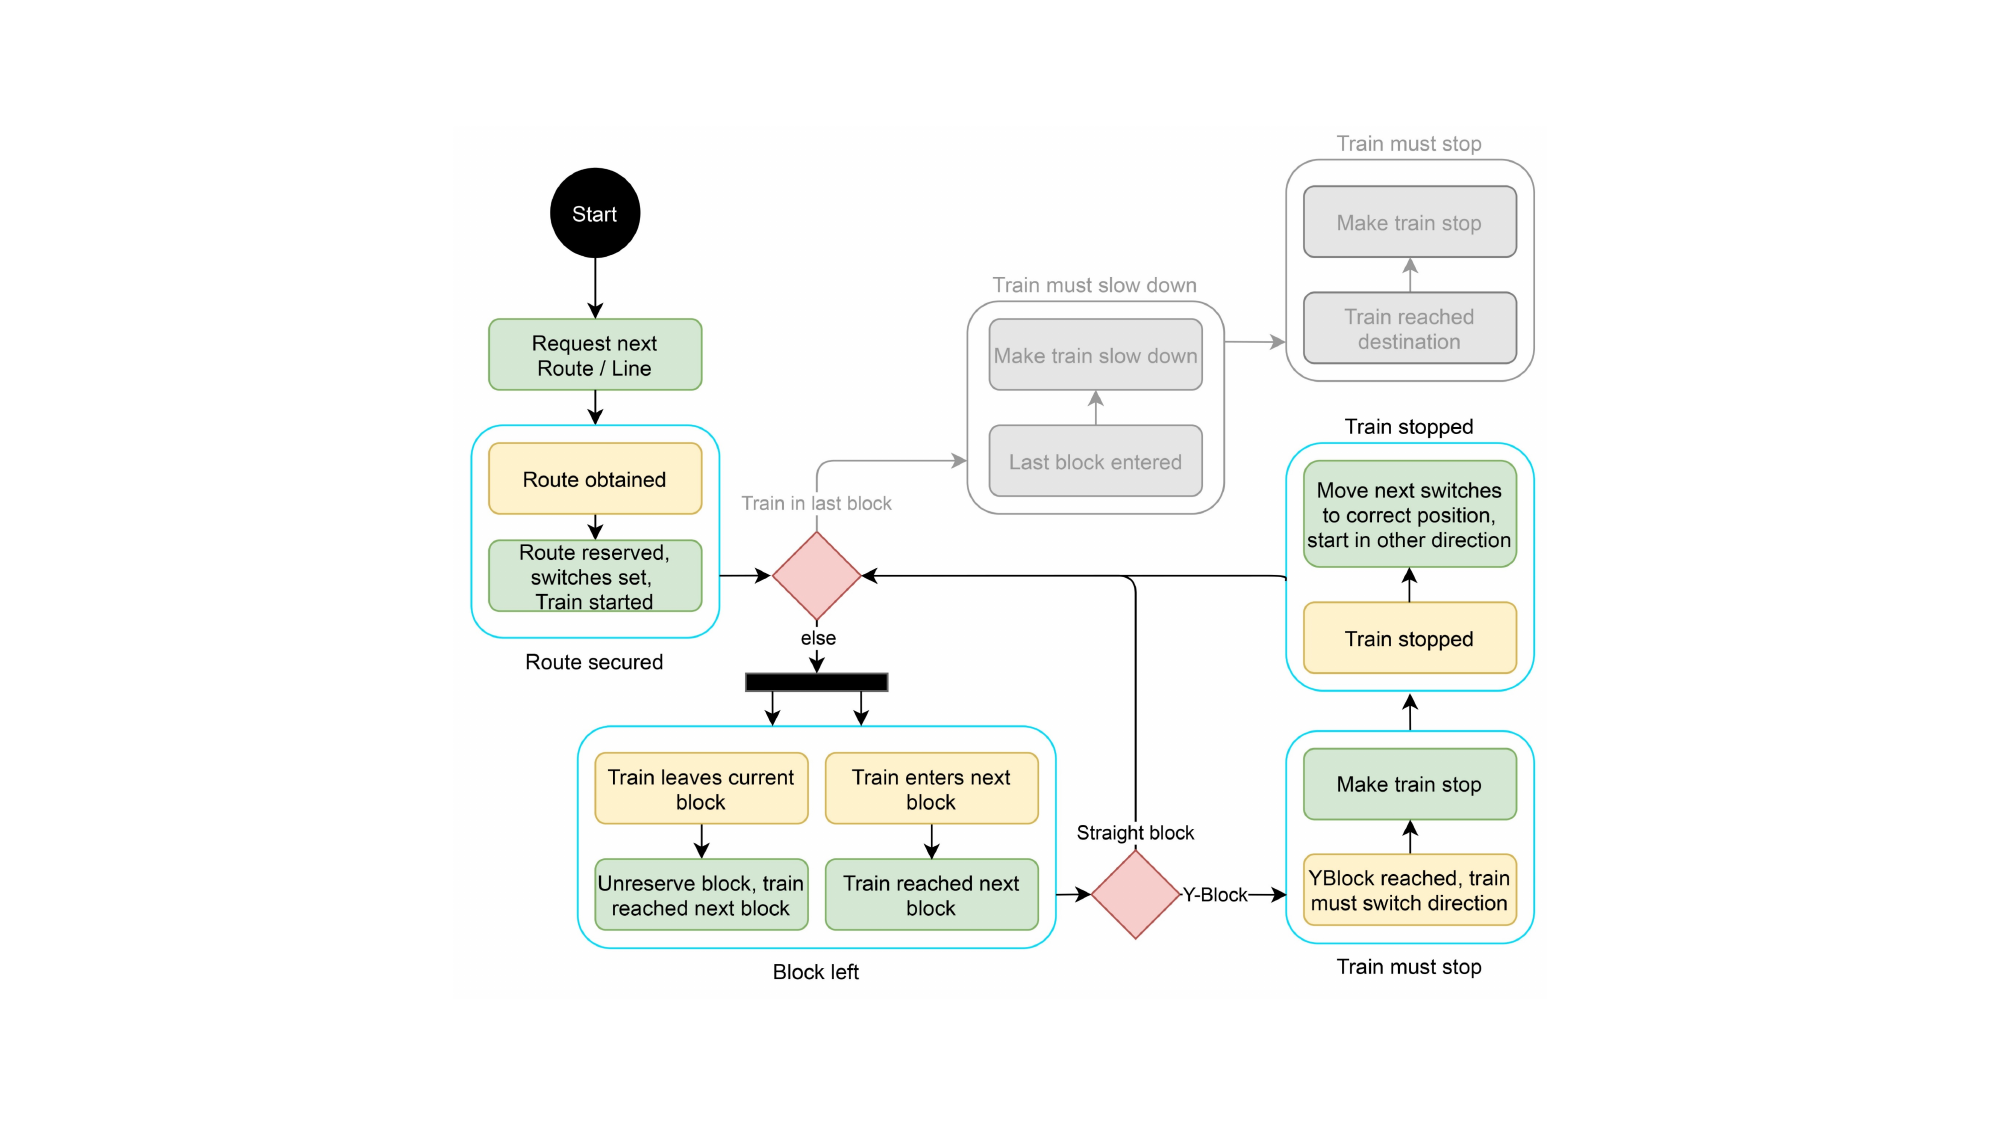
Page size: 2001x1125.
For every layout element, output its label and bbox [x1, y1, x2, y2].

picture [453, 126, 1547, 999]
